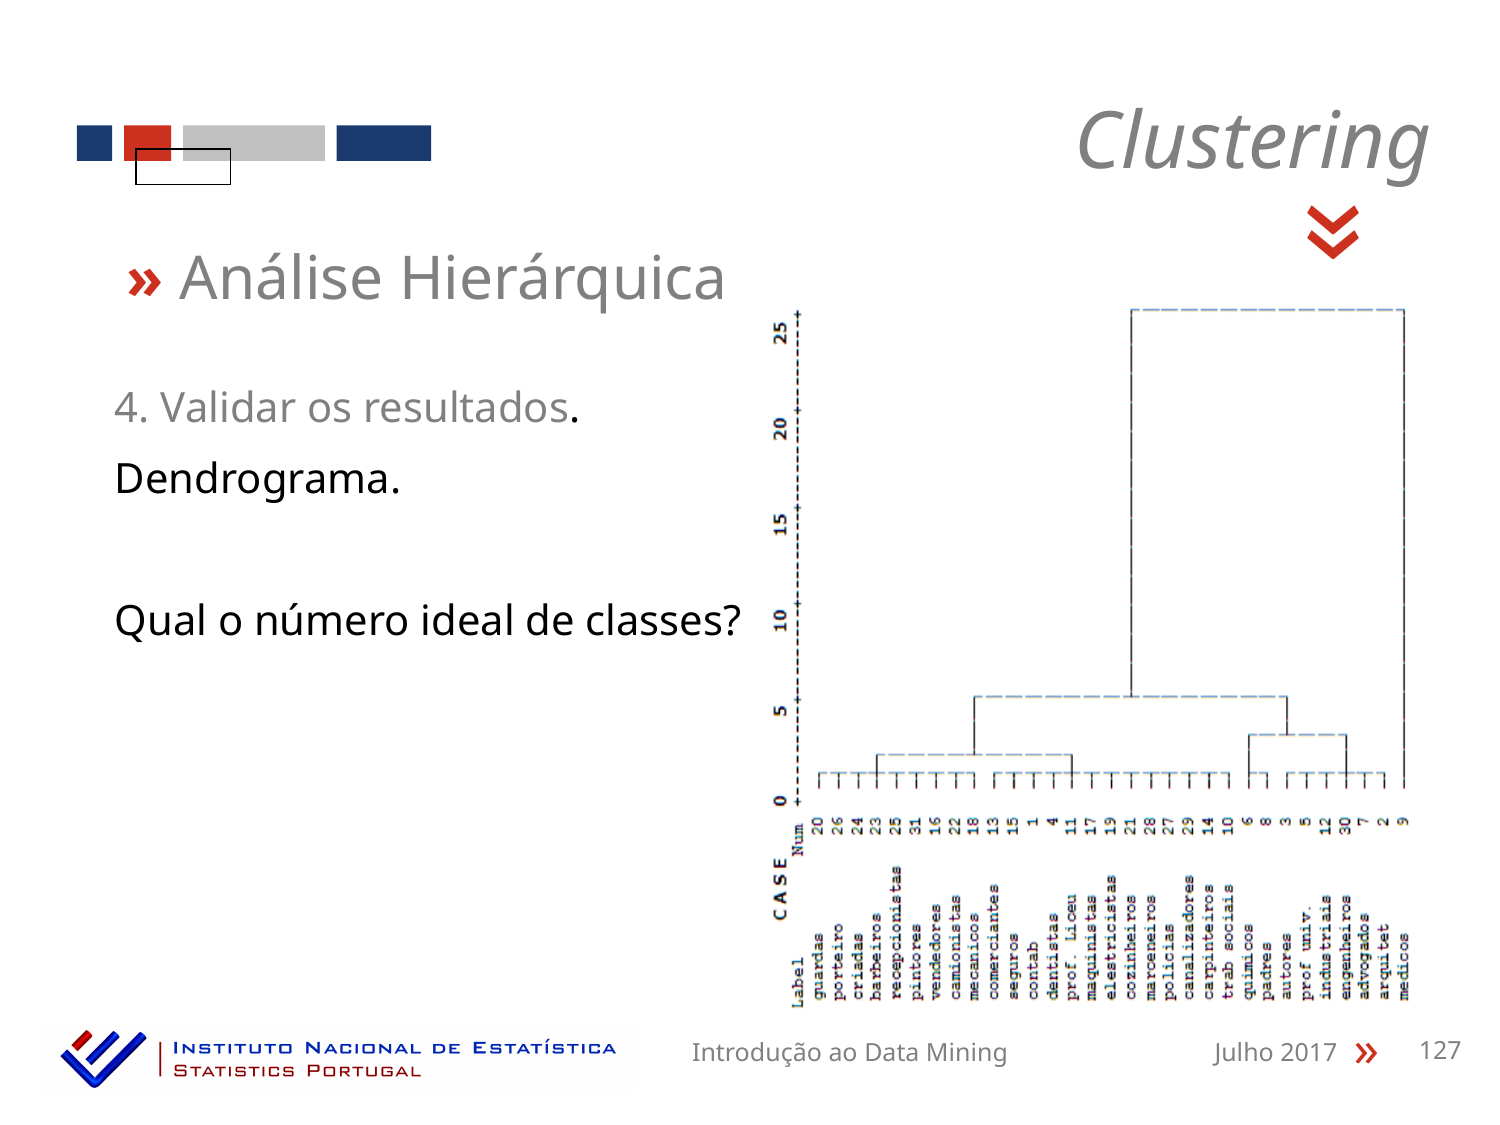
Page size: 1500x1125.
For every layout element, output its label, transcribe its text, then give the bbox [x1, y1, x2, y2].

picture [719, 291, 1466, 1036]
text_box » Análise Hierárquica [111, 231, 1376, 319]
text_box Clustering [454, 66, 1447, 207]
footer Introdução ao Data Mining [620, 1009, 1081, 1093]
text_box « [1316, 1036, 1394, 1099]
text_box 4. Validar os resultados. Dendrograma. Qual o número ideal de classes? [100, 373, 713, 651]
picture [41, 1023, 620, 1093]
slide_number 127 [1358, 1009, 1477, 1093]
slide_number Julho 2017 [1081, 1009, 1353, 1093]
text_box « [1234, 196, 1400, 280]
